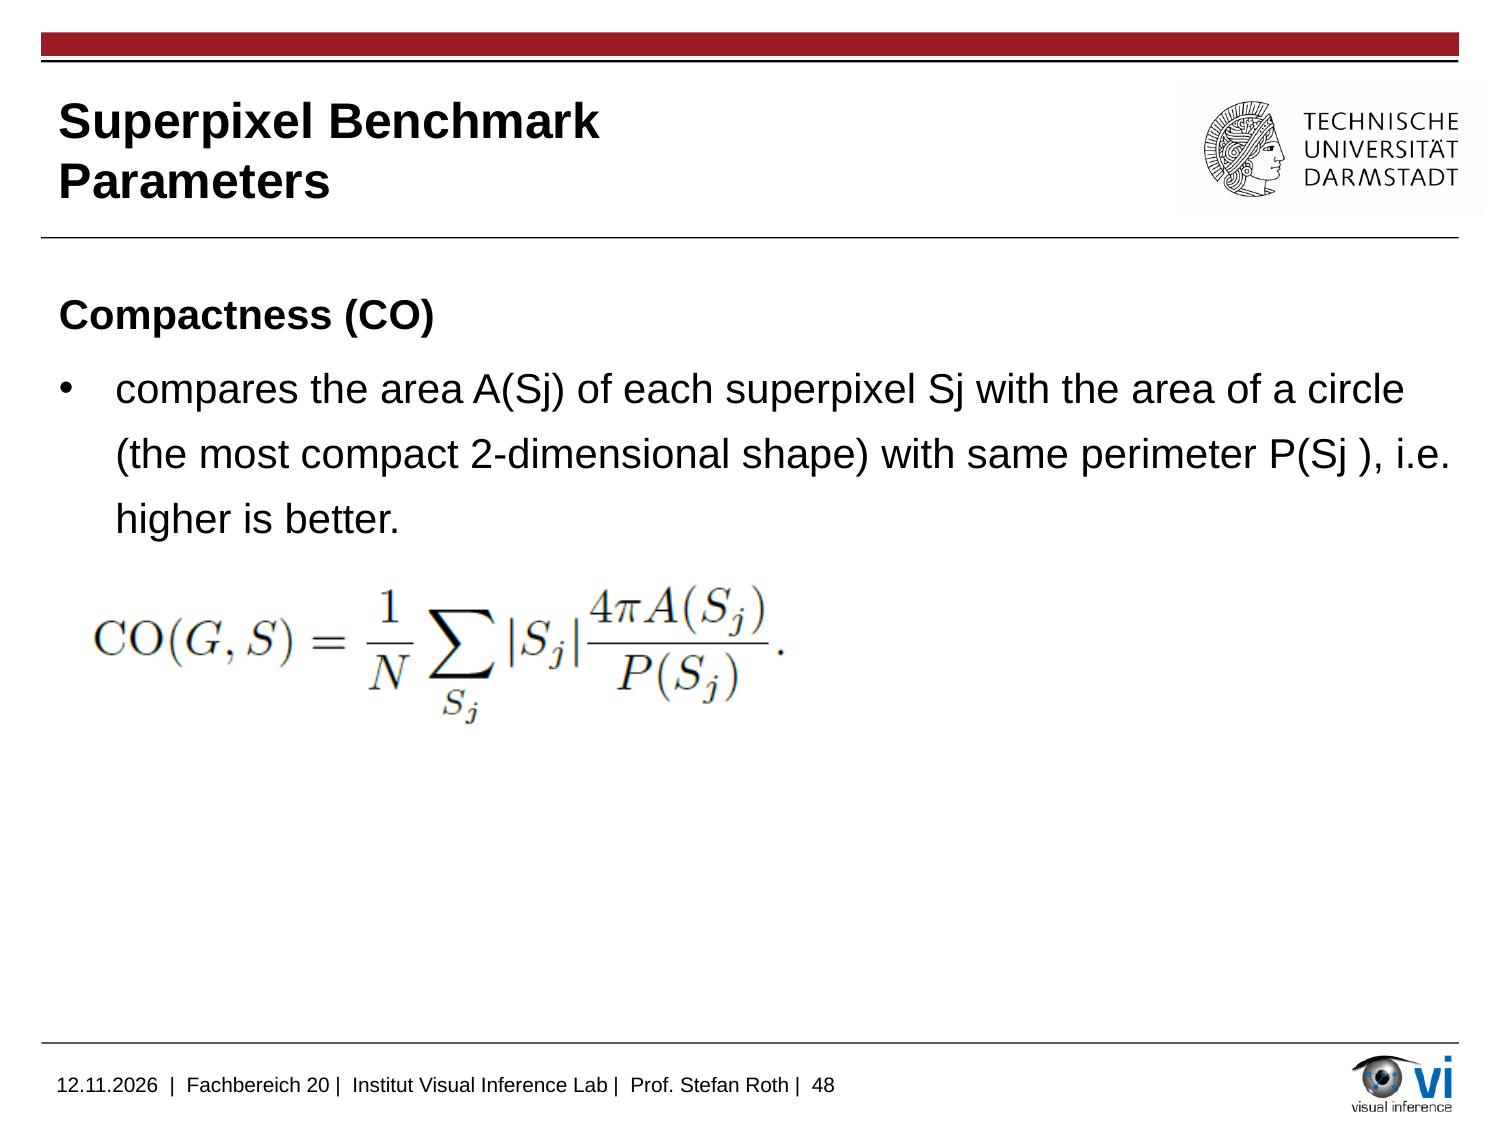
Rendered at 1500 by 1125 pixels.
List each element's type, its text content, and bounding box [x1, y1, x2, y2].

picture [1351, 1055, 1500, 1112]
picture [76, 573, 795, 733]
list Compactness (CO) compares the area A(Sj) of each superpixel Sj with the area of a circle (the most compact 2-dimensional shape) with same perimeter P(Sj ), i.e. higher is better. [58, 265, 1459, 1001]
picture [1175, 84, 1483, 214]
title Superpixel Benchmark Parameters [58, 79, 1149, 218]
